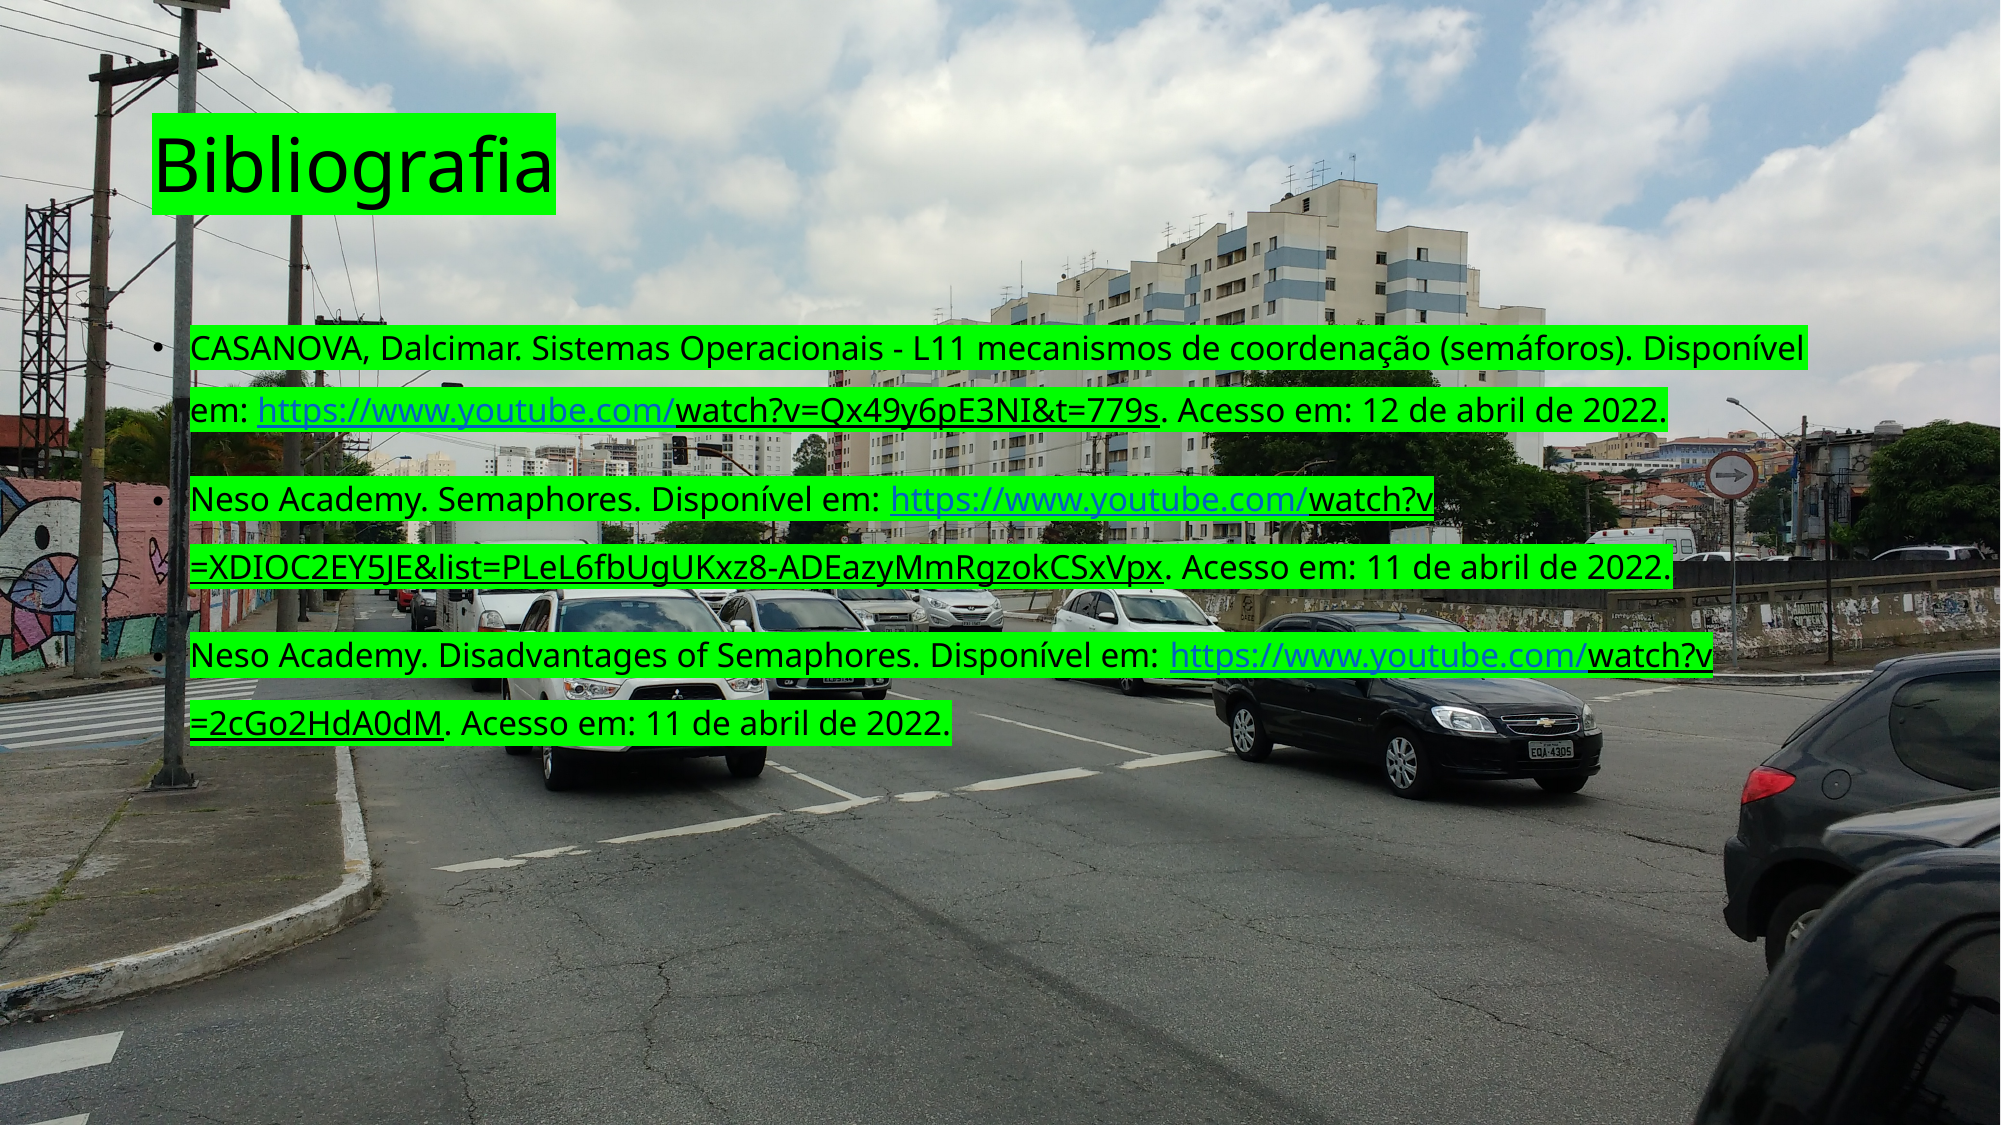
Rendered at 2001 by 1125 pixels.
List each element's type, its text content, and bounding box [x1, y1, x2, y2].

title Bibliografia [137, 59, 1863, 278]
picture [0, 0, 2001, 1125]
list CASANOVA, Dalcimar. Sistemas Operacionais - L11 mecanismos de coordenação (semáforos). Disponível em: https://www.youtube.com/watch?v=Qx49y6pE3NI&t=779s. Acesso em: 12 de abril de 2022. Neso Academy. Semaphores. Disponível em: https://www.youtube.com/watch?v=XDIOC2EY5JE&list=PLeL6fbUgUKxz8-ADEazyMmRgzokCSxVpx. Acesso em: 11 de abril de 2022. Neso Academy. Disadvantages of Semaphores. Disponível em: https://www.youtube.com/watch?v=2cGo2HdA0dM. Acesso em: 11 de abril de 2022. [137, 299, 1863, 1014]
